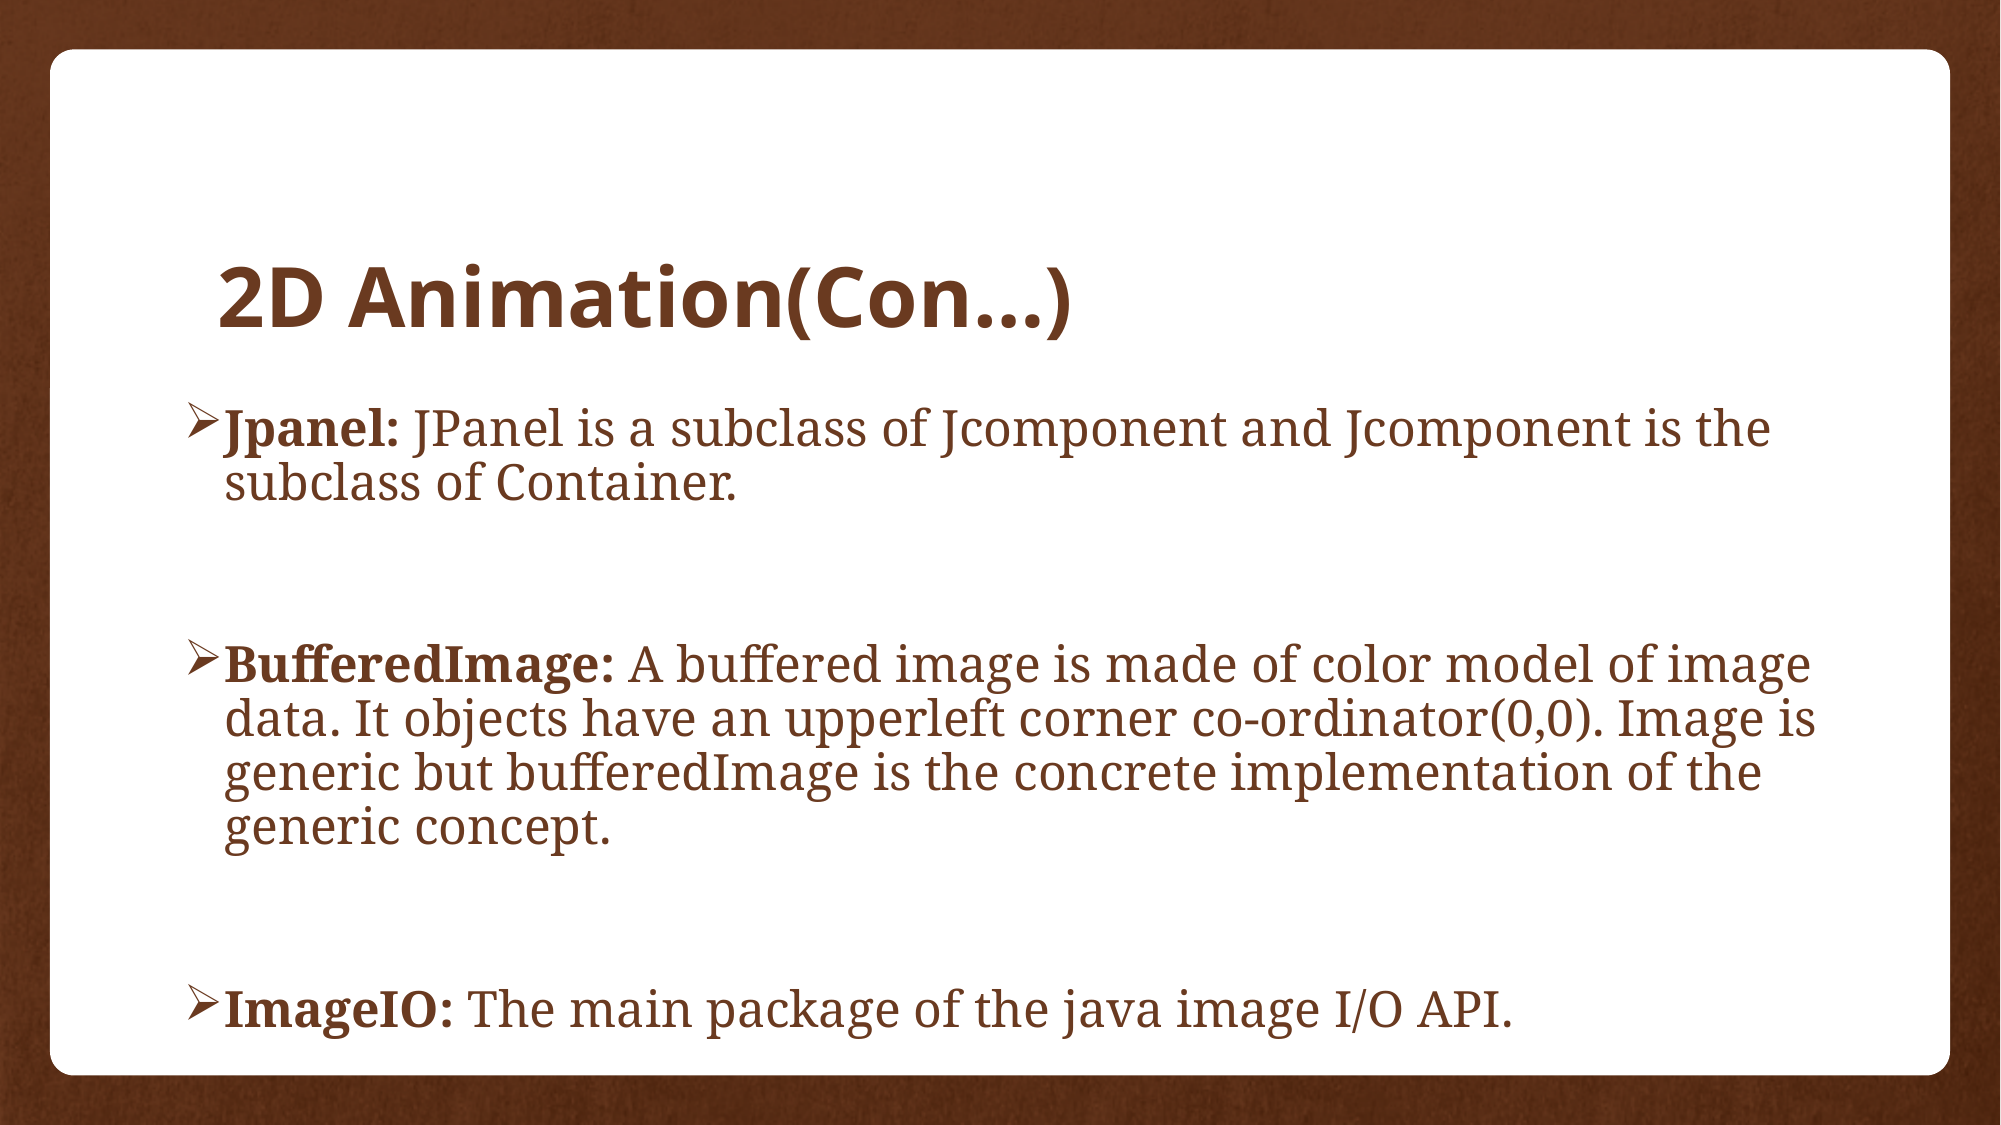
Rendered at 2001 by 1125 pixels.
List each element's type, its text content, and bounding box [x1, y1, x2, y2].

title 2D Animation(Con…) [202, 164, 1886, 352]
list Jpanel: JPanel is a subclass of Jcomponent and Jcomponent is the subclass of Container. BufferedImage: A buffered image is made of color model of image data. It objects have an upperleft corner co-ordinator(0,0). Image is generic but bufferedImage is the concrete implementation of the generic concept. ImageIO: The main package of the java image I/O API. [168, 395, 1838, 1125]
